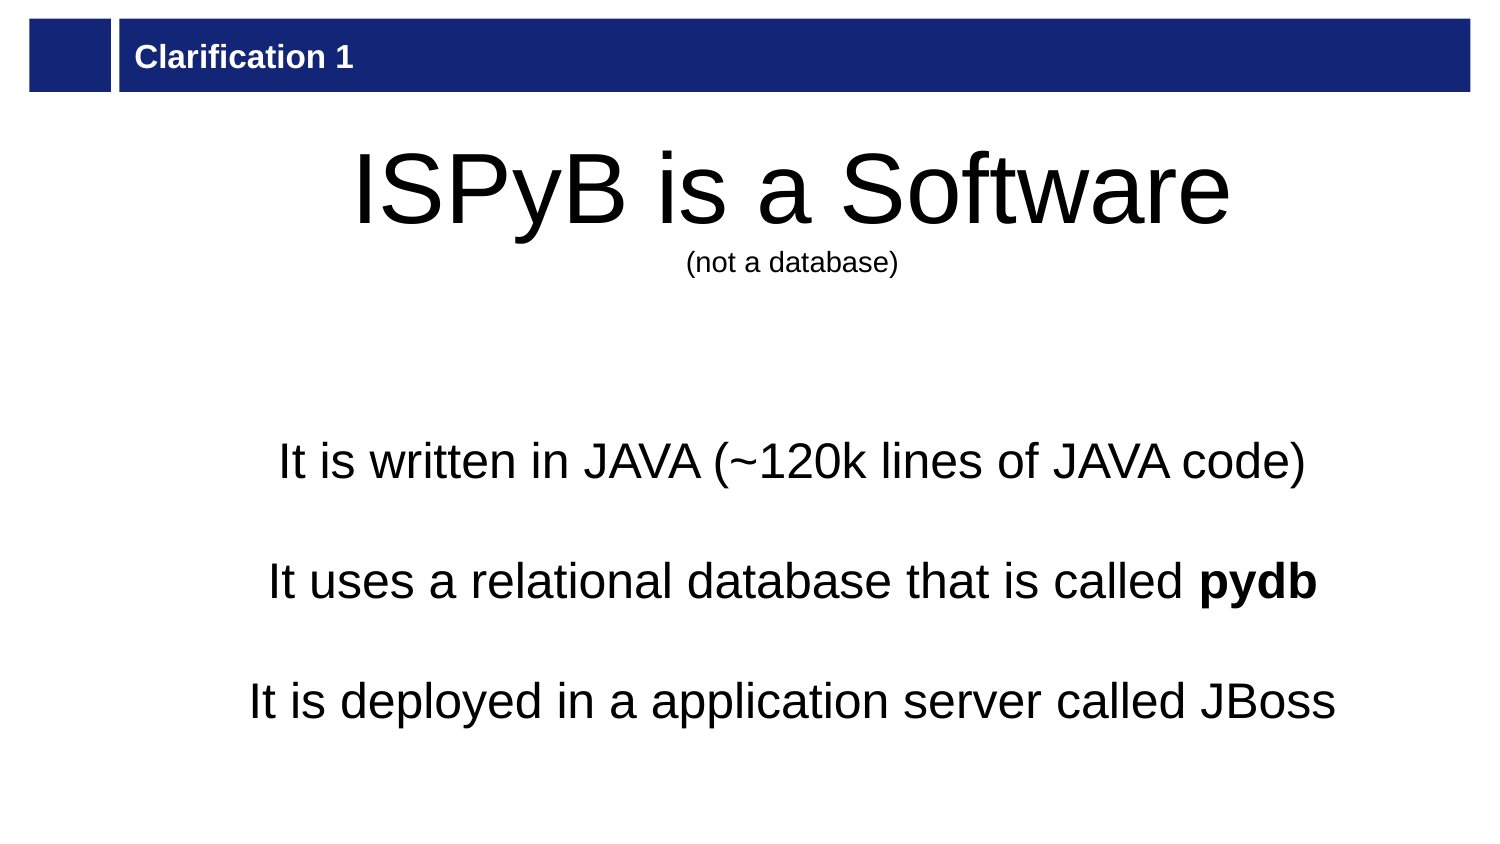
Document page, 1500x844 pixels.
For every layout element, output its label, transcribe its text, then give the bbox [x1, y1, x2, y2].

text_box ISPyB is a Software (not a database) It is written in JAVA (~120k lines of JAVA code) It uses a relational database that is called pydb It is deployed in a application server called JBoss [222, 108, 1363, 748]
title Clarification 1 [119, 18, 1471, 92]
